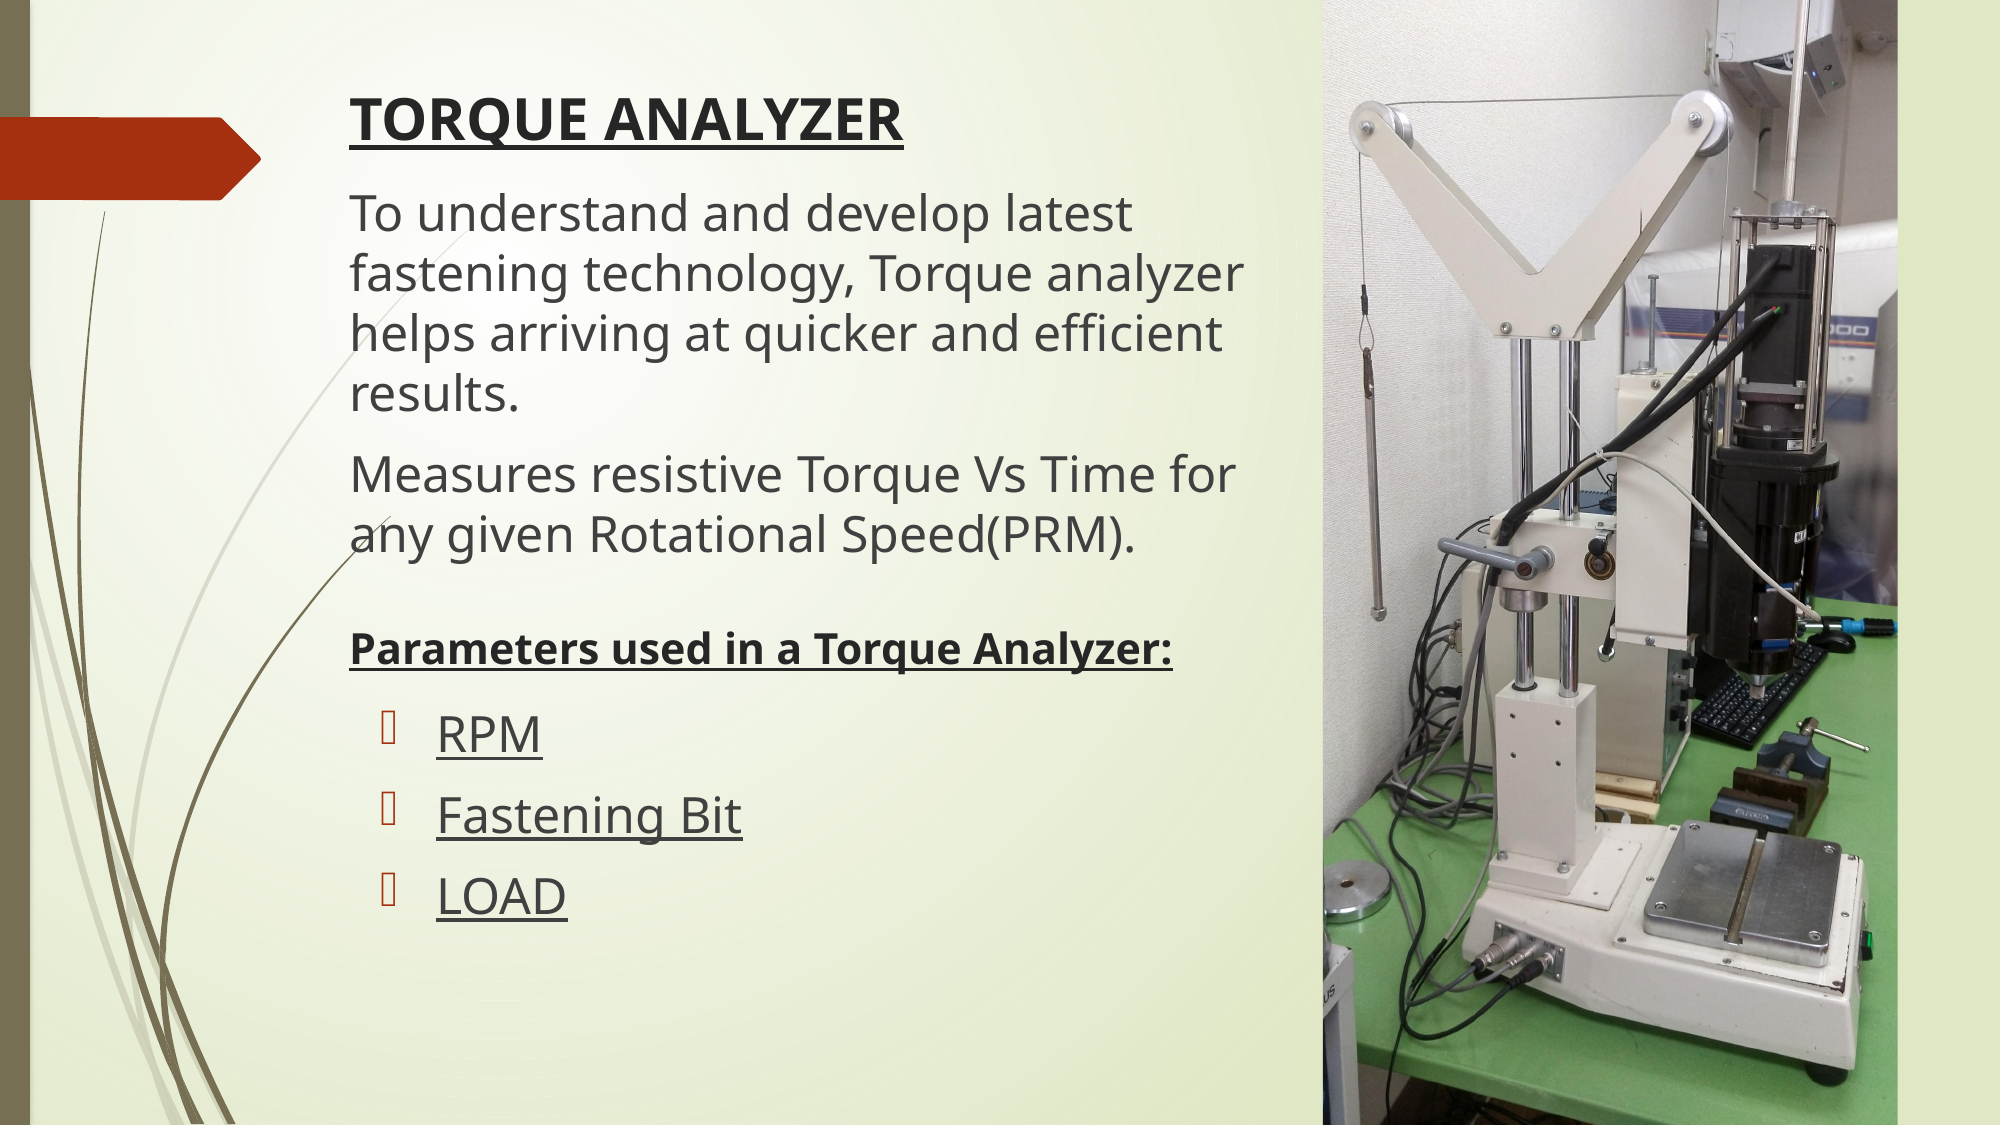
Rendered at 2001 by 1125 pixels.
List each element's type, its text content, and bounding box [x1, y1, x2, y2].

text_box Parameters used in a Torque Analyzer: [334, 575, 1038, 681]
title TORQUE ANALYZER [334, 40, 941, 161]
text_box RPM Fastening Bit LOAD [365, 627, 1305, 1000]
list To understand and develop latest fastening technology, Torque analyzer helps arriving at quicker and efficient results. Measures resistive Torque Vs Time for any given Rotational Speed(PRM). [334, 174, 1322, 575]
picture [1322, 0, 1898, 278]
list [1043, 278, 2000, 855]
picture [1322, 855, 1898, 1125]
